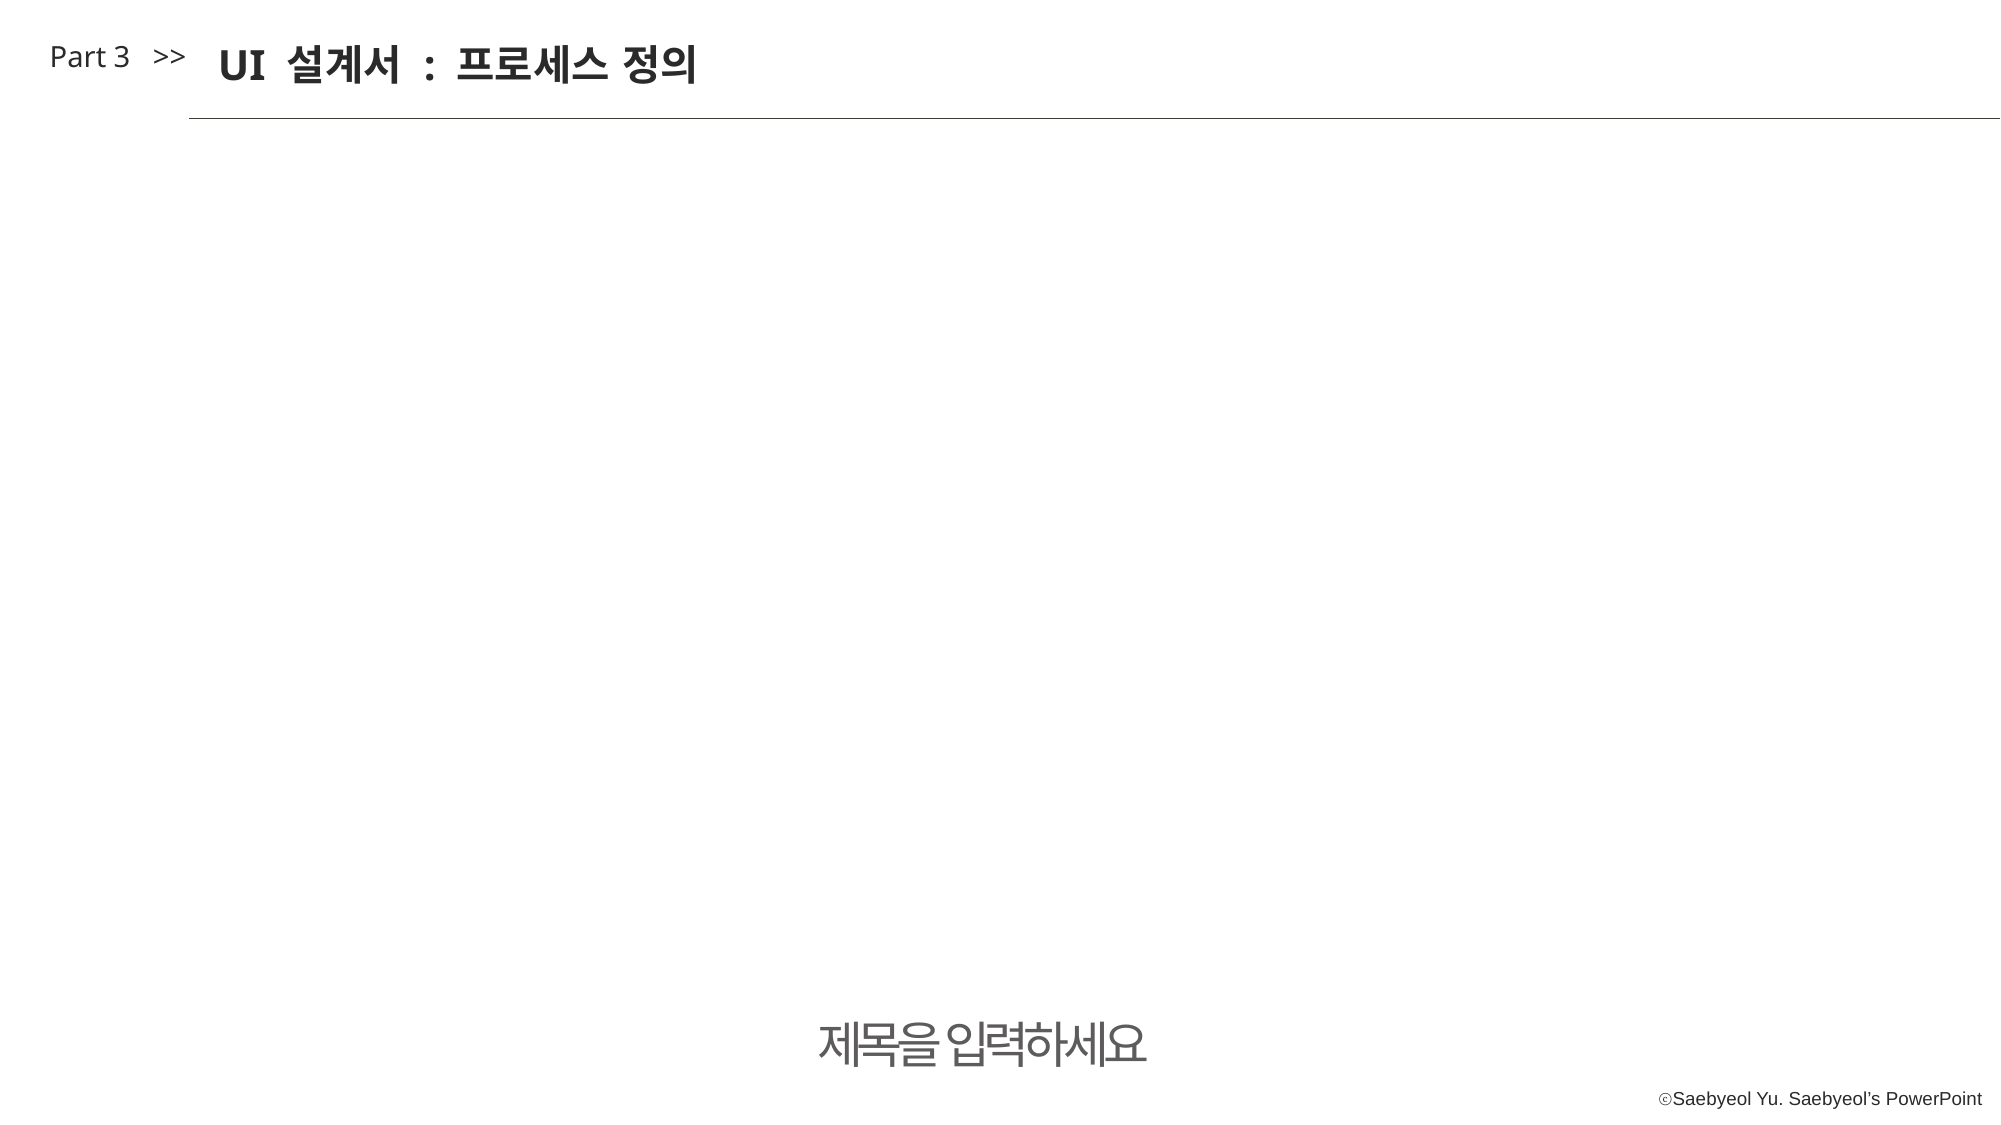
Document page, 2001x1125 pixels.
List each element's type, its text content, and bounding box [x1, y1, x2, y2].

text_box 제목을 입력하세요 [802, 1006, 1164, 1081]
text_box Part 3 >> [34, 30, 202, 81]
text_box UI 설계서 : 프로세스 정의 [203, 31, 714, 97]
